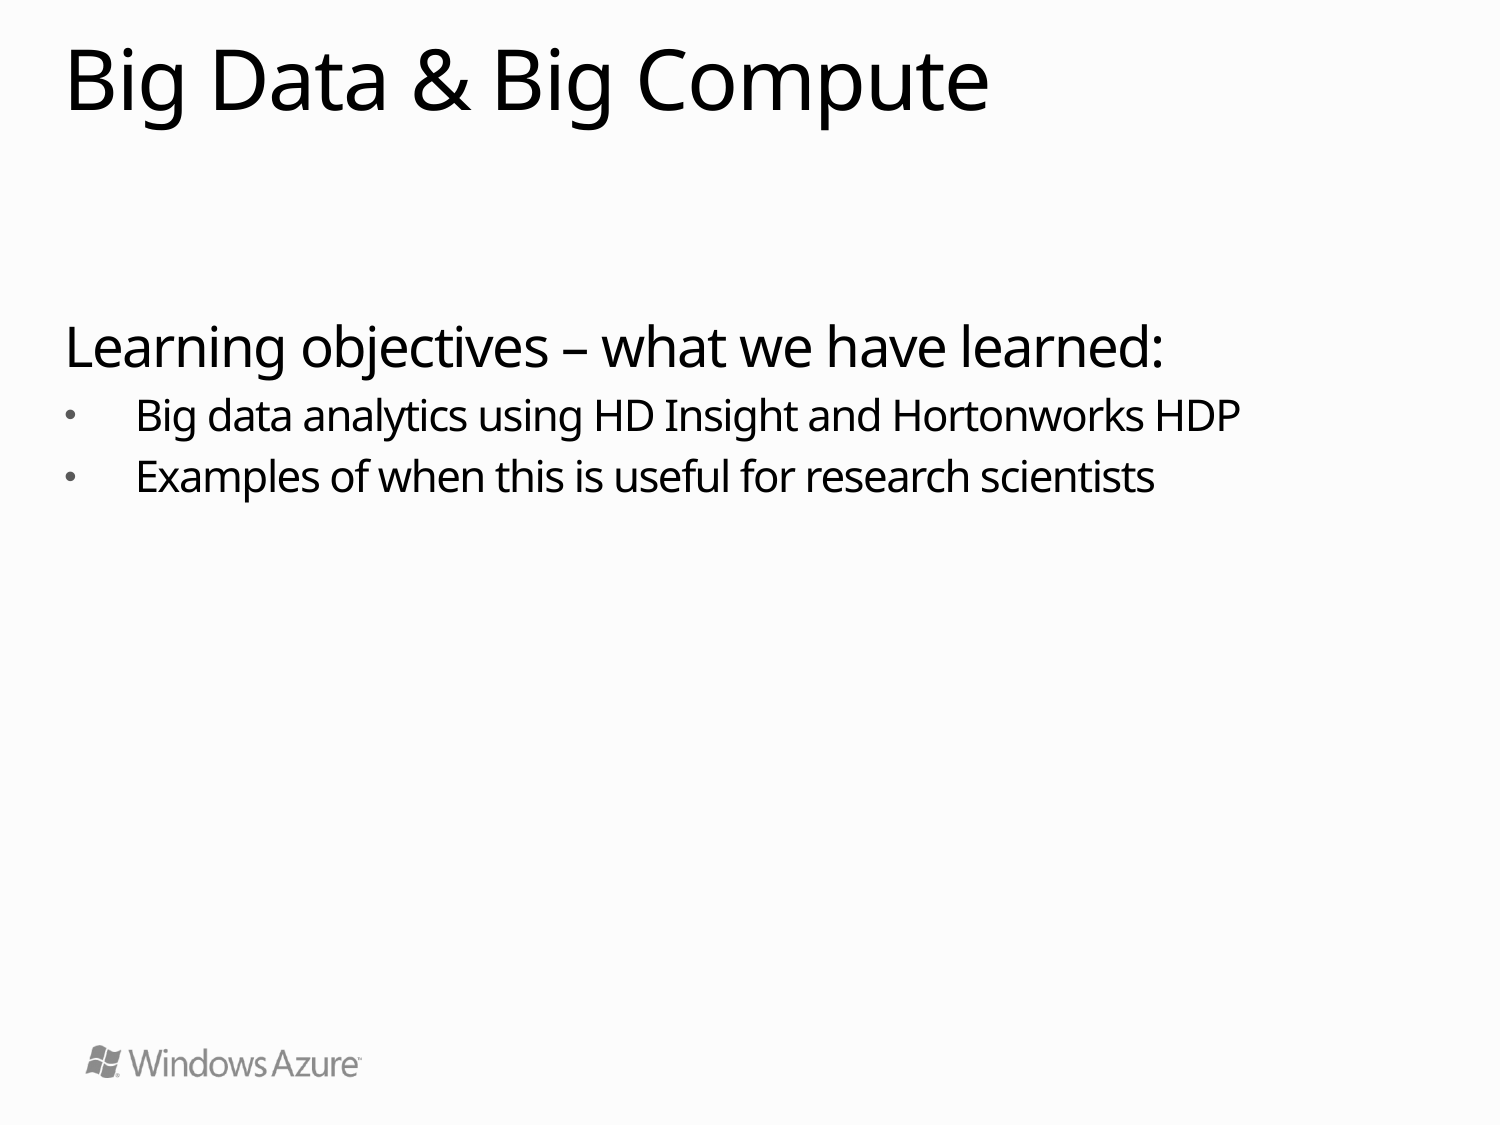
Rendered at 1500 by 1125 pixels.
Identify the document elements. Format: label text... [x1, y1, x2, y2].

title Big Data & Big Compute [63, 37, 1436, 130]
list Learning objectives – what we have learned: Big data analytics using HD Insight and Hortonworks HDP Examples of when this is useful for research scientists [64, 318, 1436, 505]
